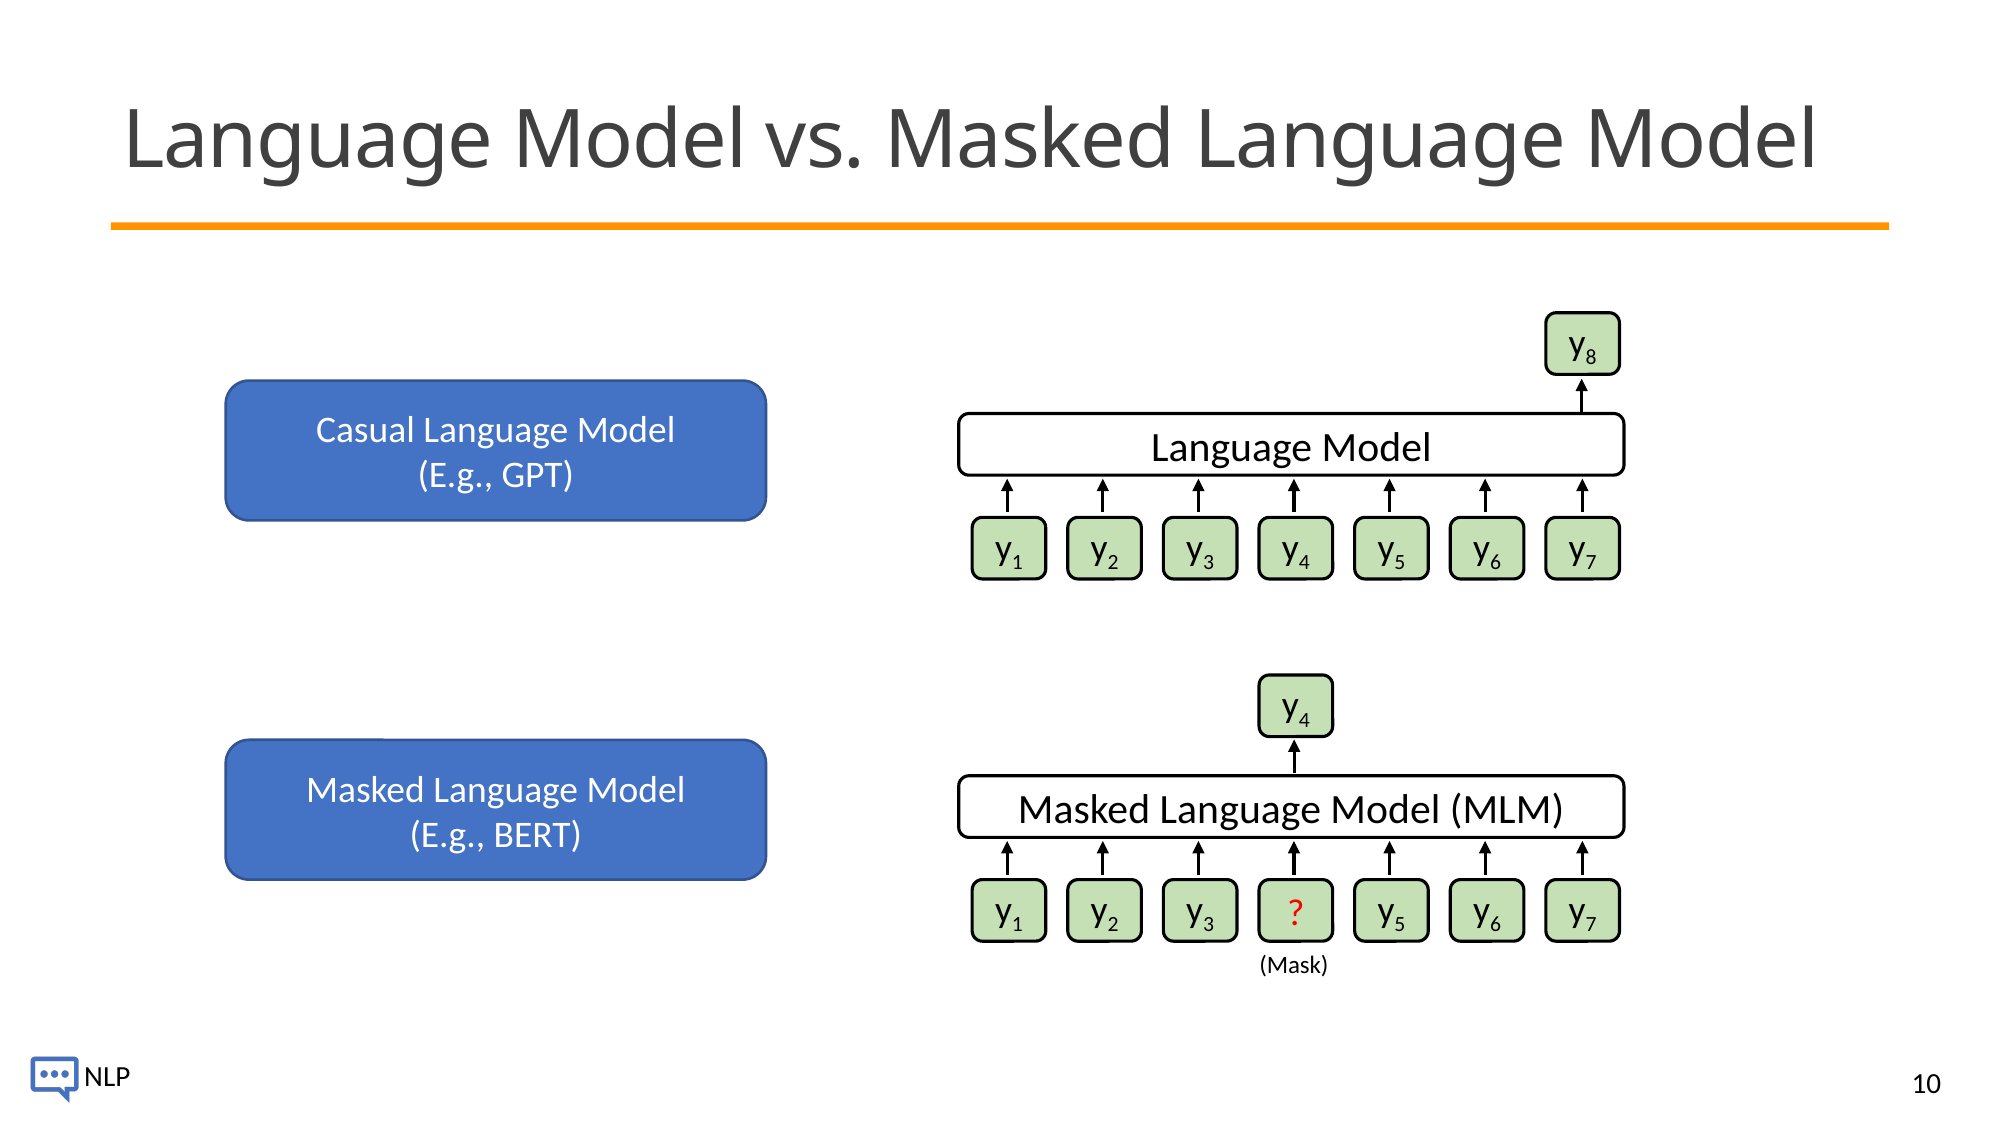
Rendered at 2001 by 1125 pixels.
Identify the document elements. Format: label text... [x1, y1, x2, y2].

text_box y6 [1448, 878, 1526, 943]
text_box y8 [1544, 311, 1621, 376]
text_box ? [1257, 878, 1334, 941]
text_box y4 [1257, 516, 1334, 581]
text_box y5 [1353, 516, 1430, 581]
text_box y2 [1066, 878, 1143, 943]
text_box Masked Language Model (MLM) [957, 774, 1626, 839]
text_box y2 [1066, 516, 1143, 581]
text_box Casual Language Model (E.g., GPT) [224, 379, 768, 522]
text_box Language Model [957, 412, 1626, 477]
text_box y7 [1544, 878, 1621, 943]
picture [23, 1047, 86, 1110]
text_box y6 [1448, 516, 1526, 581]
text_box (Mask) [1230, 941, 1358, 986]
text_box y3 [1162, 516, 1239, 581]
text_box y7 [1544, 516, 1621, 581]
text_box y1 [970, 516, 1048, 581]
text_box y1 [970, 878, 1048, 943]
title Language Model vs. Masked Language Model [107, 58, 1899, 228]
text_box y4 [1257, 673, 1334, 738]
slide_number 10 [1740, 1052, 1957, 1113]
text_box y3 [1162, 878, 1239, 943]
text_box Masked Language Model (E.g., BERT) [224, 738, 768, 881]
text_box y5 [1353, 878, 1430, 943]
